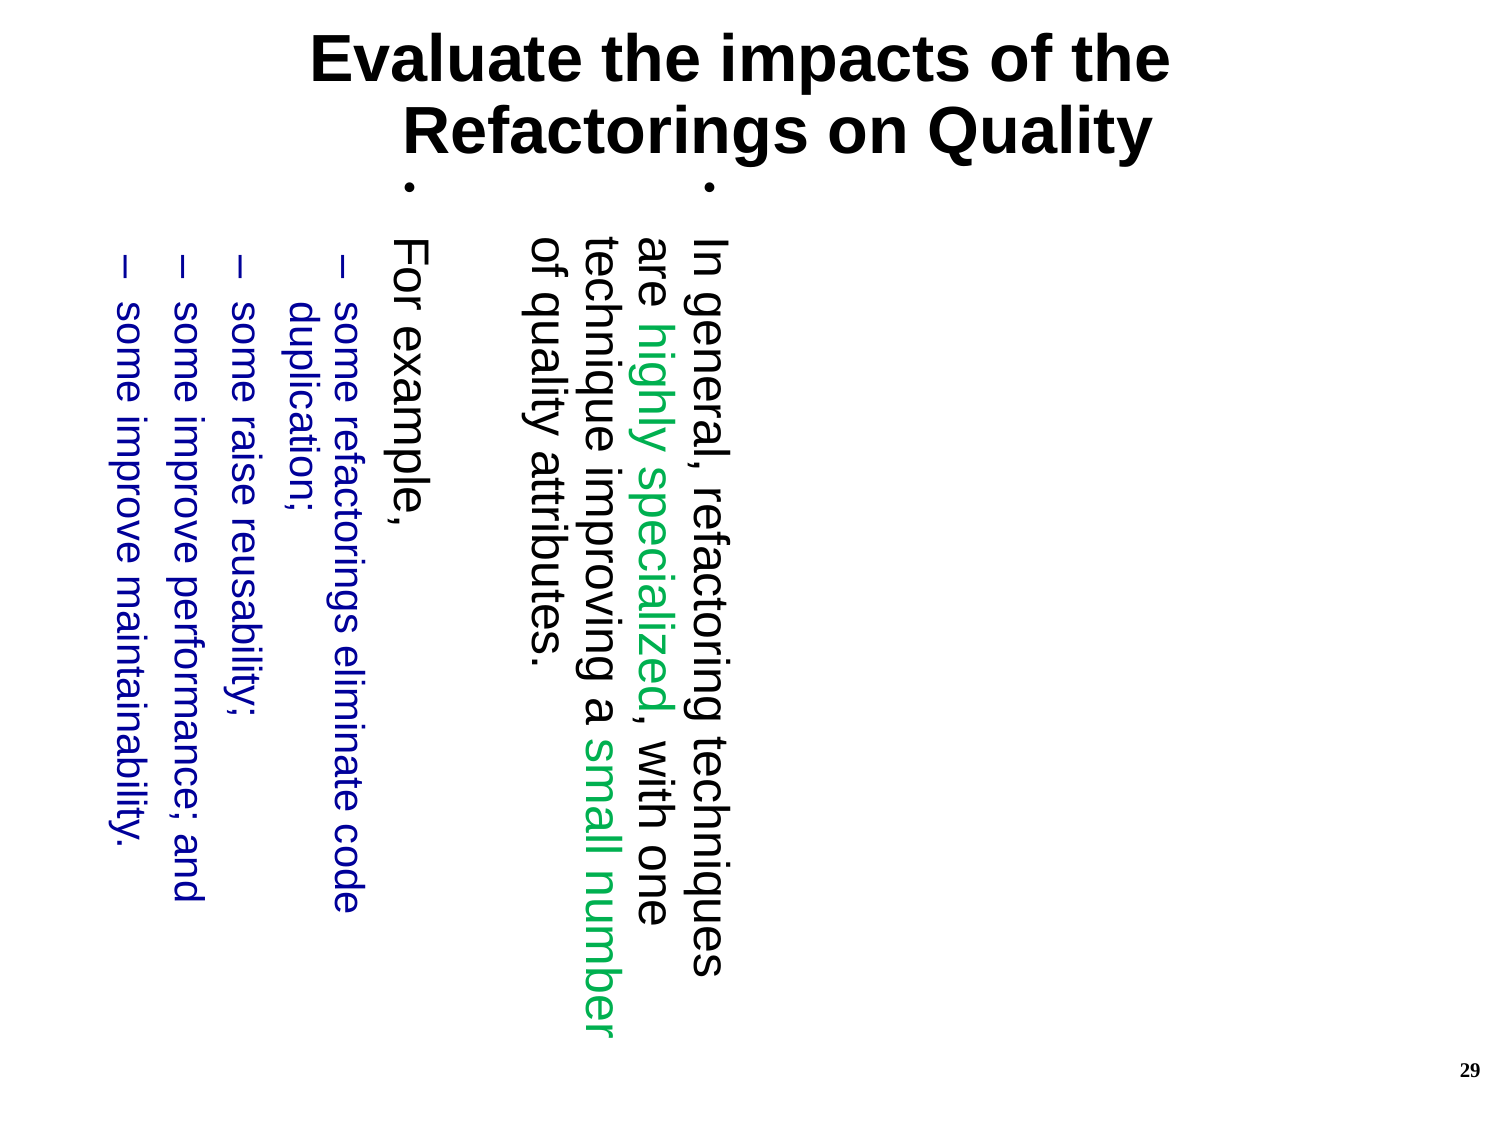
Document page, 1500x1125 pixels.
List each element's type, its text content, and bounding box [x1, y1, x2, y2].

list In general, refactoring techniques are highly specialized, with one technique improving a small number of quality attributes. For example, some refactorings eliminate code duplication; some raise reusability; some improve performance; and some improve maintainability. [31, 174, 1500, 1065]
slide_number 29 [1145, 1065, 1496, 1125]
title Evaluate the impacts of the Refactorings on Quality [0, 32, 1500, 161]
